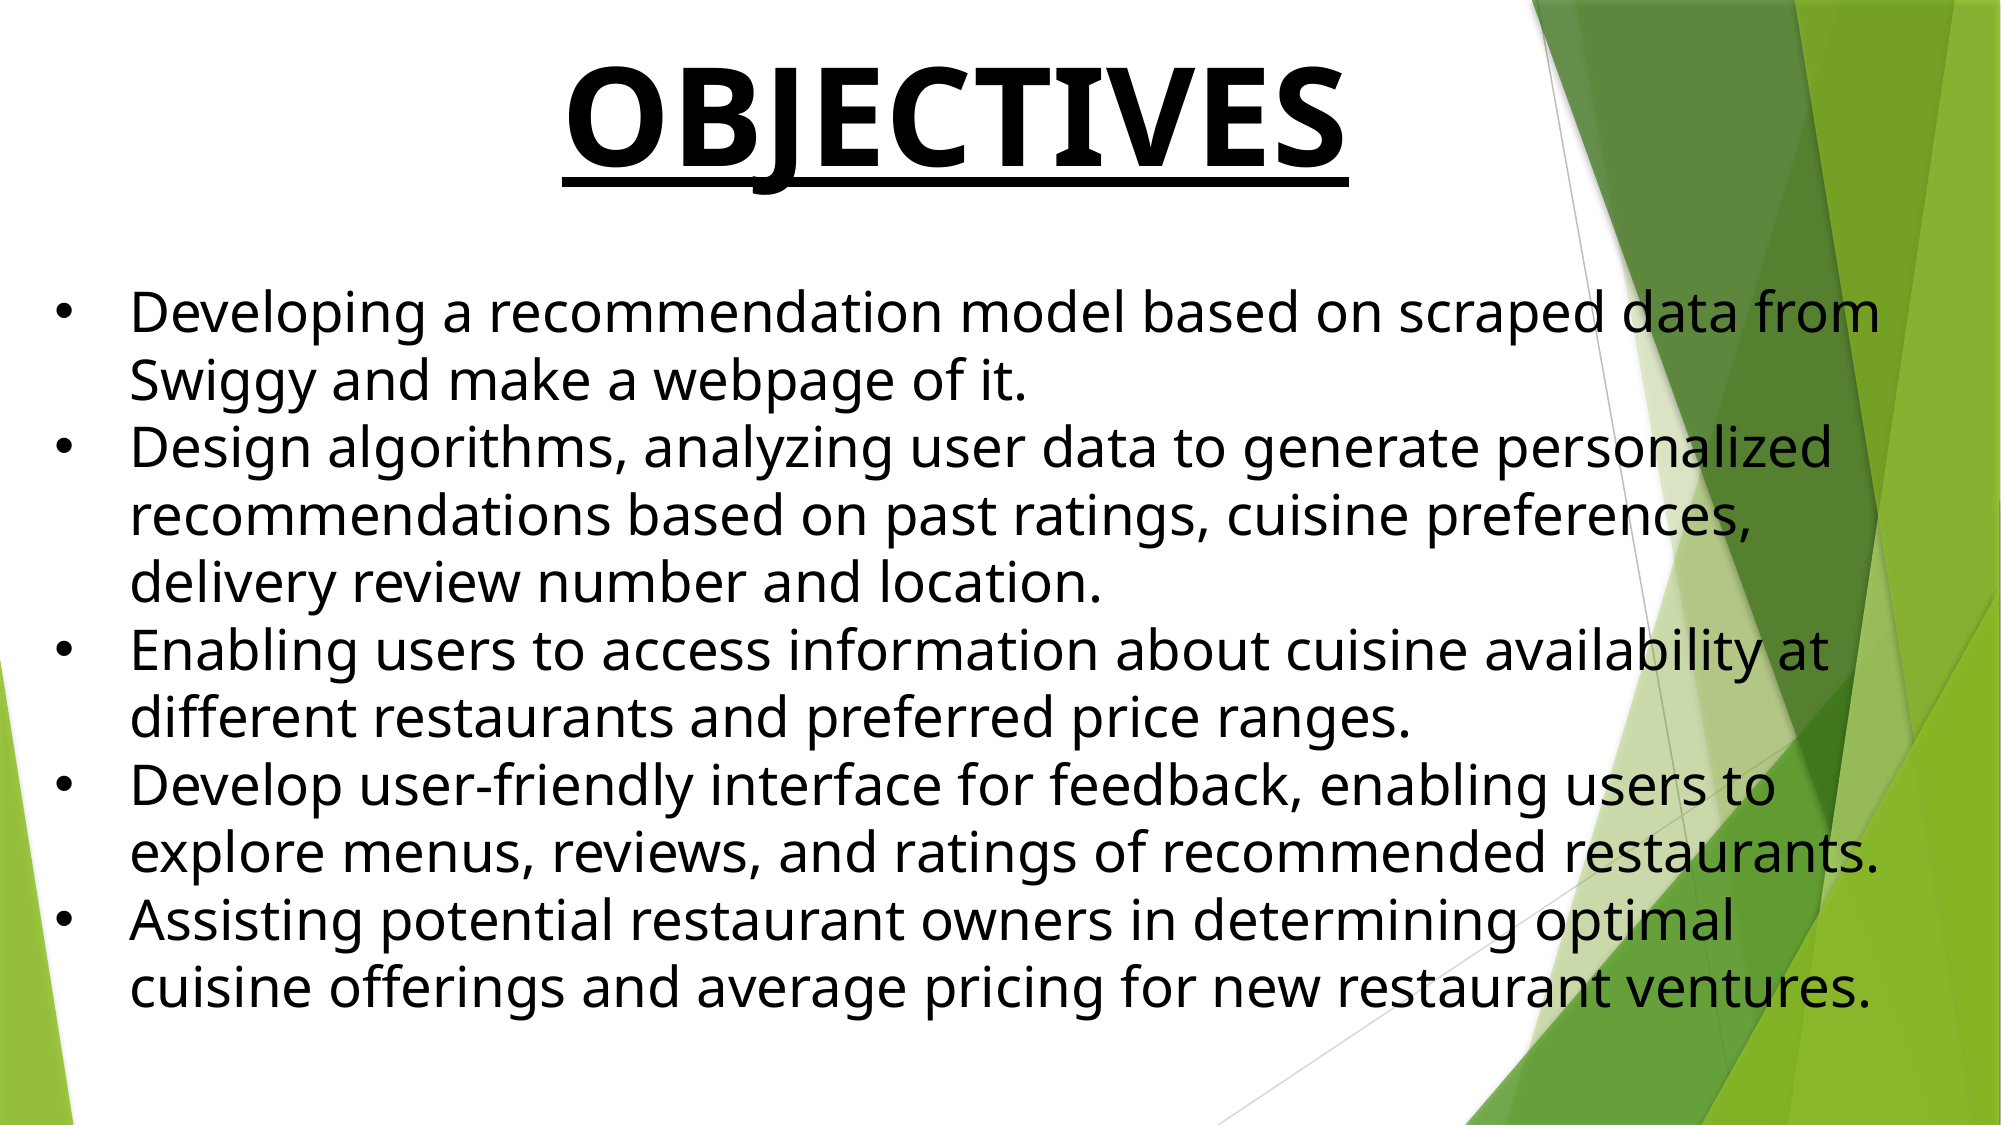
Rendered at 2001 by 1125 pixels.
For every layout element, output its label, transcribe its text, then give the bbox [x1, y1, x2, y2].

text_box Developing a recommendation model based on scraped data from Swiggy and make a webpage of it. Design algorithms, analyzing user data to generate personalized recommendations based on past ratings, cuisine preferences, delivery review number and location. Enabling users to access information about cuisine availability at different restaurants and preferred price ranges. Develop user-friendly interface for feedback, enabling users to explore menus, reviews, and ratings of recommended restaurants. Assisting potential restaurant owners in determining optimal cuisine offerings and average pricing for new restaurant ventures. [39, 269, 1924, 1027]
text_box OBJECTIVES [547, 22, 1540, 202]
